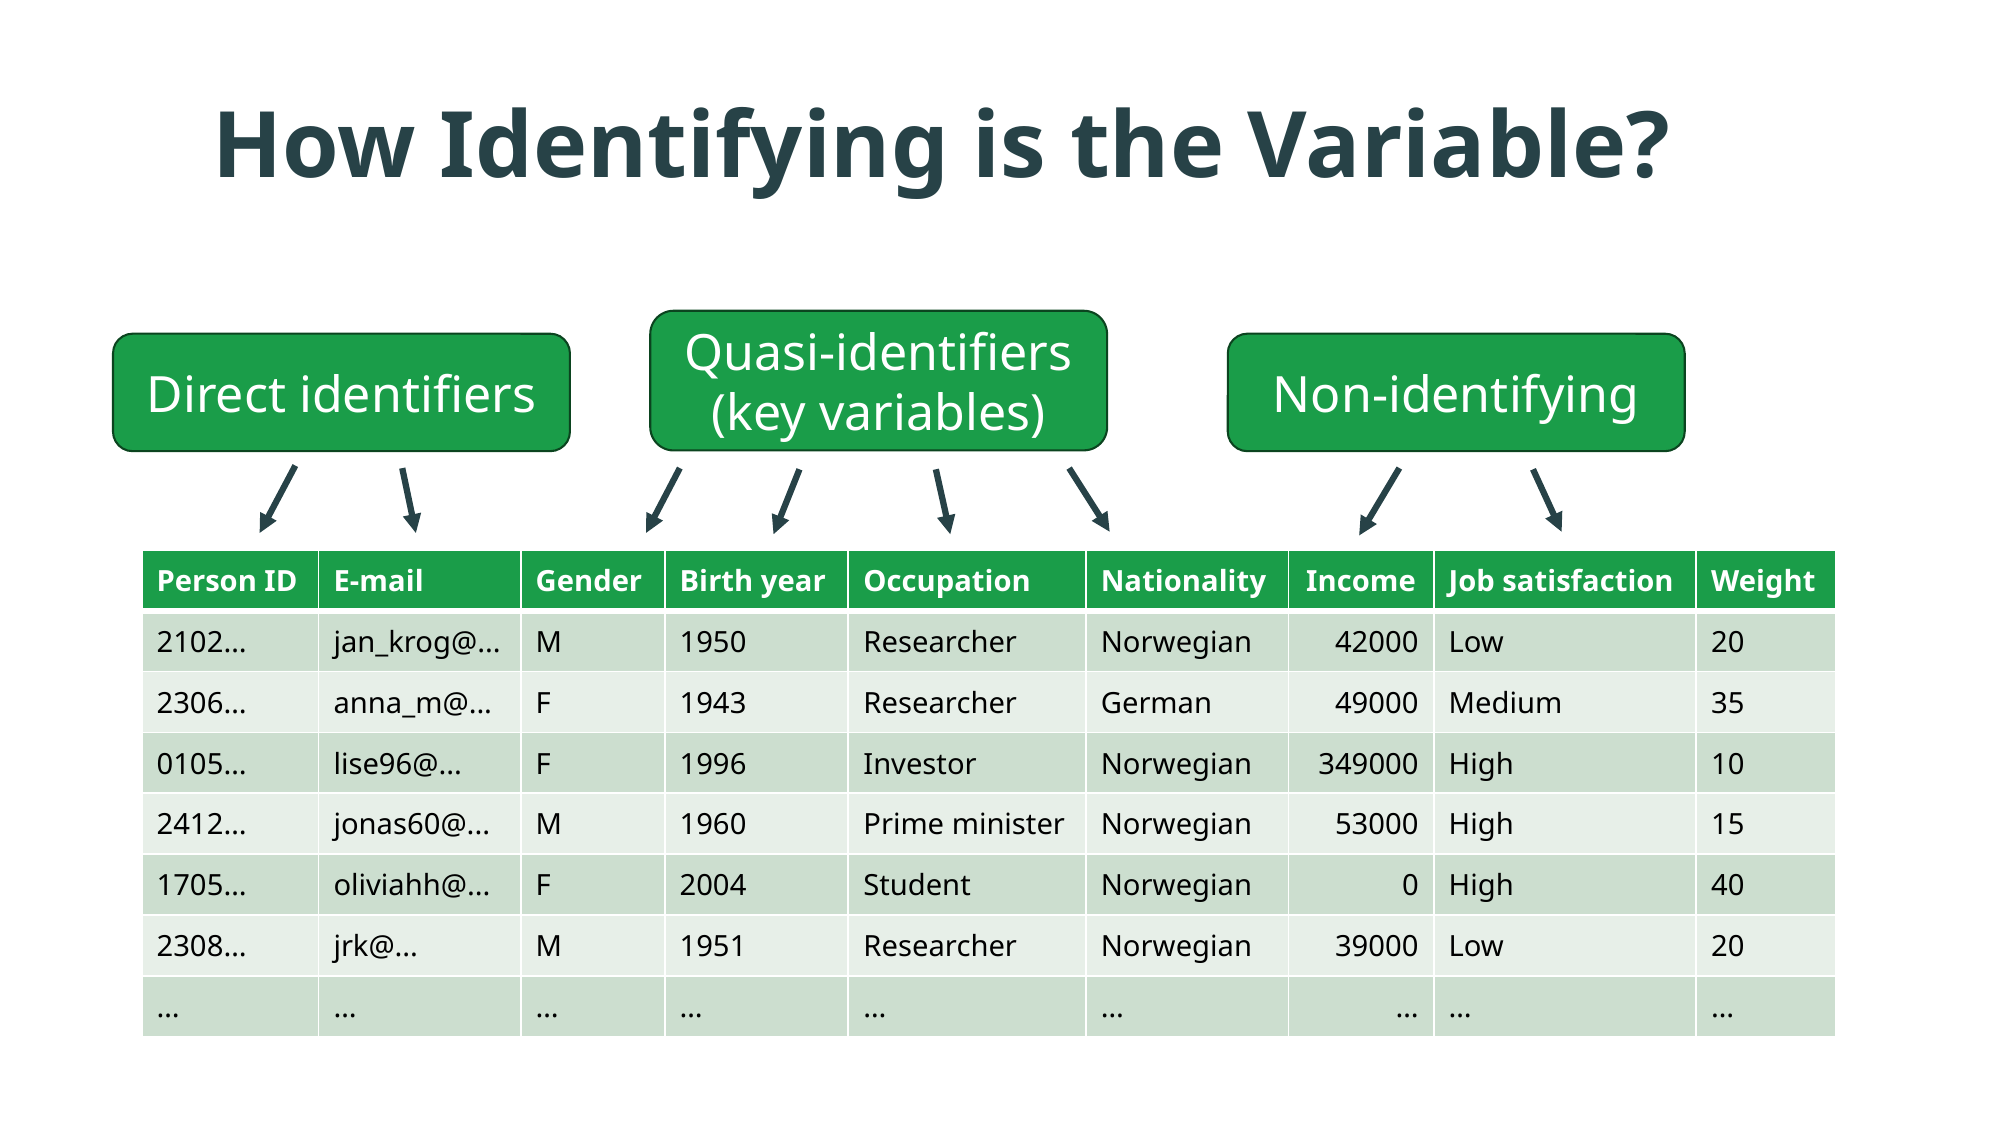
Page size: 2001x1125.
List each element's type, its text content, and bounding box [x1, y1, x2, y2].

table_cell Researcher [849, 614, 1085, 671]
table_cell High [1435, 794, 1695, 853]
table_cell … [143, 977, 318, 1036]
table_cell Norwegian [1087, 614, 1288, 671]
table_cell Norwegian [1087, 794, 1288, 853]
table_header Person ID [143, 551, 318, 608]
text_box [1426, 792, 1952, 1111]
table_cell German [1087, 672, 1288, 732]
table_header Nationality [1087, 551, 1288, 608]
table_cell F [522, 672, 664, 732]
table_cell Investor [849, 733, 1085, 792]
table_cell 10 [1697, 733, 1835, 792]
table_cell F [522, 855, 664, 914]
table_cell … [849, 977, 1085, 1036]
table_cell jan_krog@... [319, 614, 520, 671]
table_cell 20 [1697, 614, 1835, 671]
table_cell Low [1435, 614, 1695, 671]
table_cell 15 [1697, 794, 1835, 853]
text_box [773, 469, 800, 535]
table_cell 349000 [1289, 733, 1433, 792]
table_cell 40 [1697, 855, 1835, 914]
table_cell 1951 [666, 916, 847, 975]
table_header Occupation [849, 551, 1085, 608]
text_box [402, 468, 416, 533]
table_cell Researcher [849, 672, 1085, 732]
table_cell Medium [1435, 672, 1695, 732]
table_cell 2412… [143, 794, 318, 853]
table_cell jrk@... [319, 916, 520, 975]
text_box Direct identifiers [111, 332, 571, 453]
table_cell Low [1435, 916, 1695, 975]
table_header E-mail [319, 551, 520, 608]
table_header Birth year [666, 551, 847, 608]
table_cell 2102… [143, 614, 318, 671]
table_cell M [522, 916, 664, 975]
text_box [935, 469, 951, 535]
table_cell 1960 [666, 794, 847, 853]
picture [1503, 995, 2000, 1125]
table_cell High [1435, 855, 1695, 914]
table_cell anna_m@... [319, 672, 520, 732]
table_cell 20 [1697, 916, 1835, 975]
table_cell … [1087, 977, 1288, 1036]
table_cell 1943 [666, 672, 847, 732]
table_cell … [522, 977, 664, 1036]
table_cell Norwegian [1087, 733, 1288, 792]
table_cell lise96@... [319, 733, 520, 792]
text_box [1532, 469, 1562, 532]
table_cell oliviahh@... [319, 855, 520, 914]
table_cell … [319, 977, 520, 1036]
table_header Job satisfaction [1435, 551, 1695, 608]
table_cell 35 [1697, 672, 1835, 732]
table_cell 1996 [666, 733, 847, 792]
table_cell M [522, 614, 664, 671]
table_cell 1705… [143, 855, 318, 914]
table_cell 53000 [1289, 794, 1433, 853]
table_cell … [666, 977, 847, 1036]
table_cell 0105… [143, 733, 318, 792]
title How Identifying is the Variable? [197, 44, 1781, 260]
table_cell Student [849, 855, 1085, 914]
table_cell M [522, 794, 664, 853]
table_cell Norwegian [1087, 855, 1288, 914]
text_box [1069, 468, 1110, 532]
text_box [1359, 467, 1400, 536]
table_cell jonas60@... [319, 794, 520, 853]
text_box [259, 465, 296, 533]
table_cell Norwegian [1087, 916, 1288, 975]
table_cell 39000 [1289, 916, 1433, 975]
table_cell … [1435, 977, 1695, 1036]
table_cell … [1289, 977, 1433, 1036]
table_cell 2306… [143, 672, 318, 732]
table_cell 2004 [666, 855, 847, 914]
text_box Non-identifying [1226, 332, 1686, 453]
table_cell Prime minister [849, 794, 1085, 853]
table_cell 0 [1289, 855, 1433, 914]
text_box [645, 468, 680, 533]
table_cell 1950 [666, 614, 847, 671]
text_box Quasi-identifiers (key variables) [649, 309, 1109, 452]
table_header Gender [522, 551, 664, 608]
table_cell High [1435, 733, 1695, 792]
table_cell … [1697, 977, 1835, 1036]
table_cell 49000 [1289, 672, 1433, 732]
table_cell F [522, 733, 664, 792]
table_cell Researcher [849, 916, 1085, 975]
table_cell 2308… [143, 916, 318, 975]
table_cell 42000 [1289, 614, 1433, 671]
table_header Weight [1697, 551, 1835, 608]
table_header Income [1289, 551, 1433, 608]
